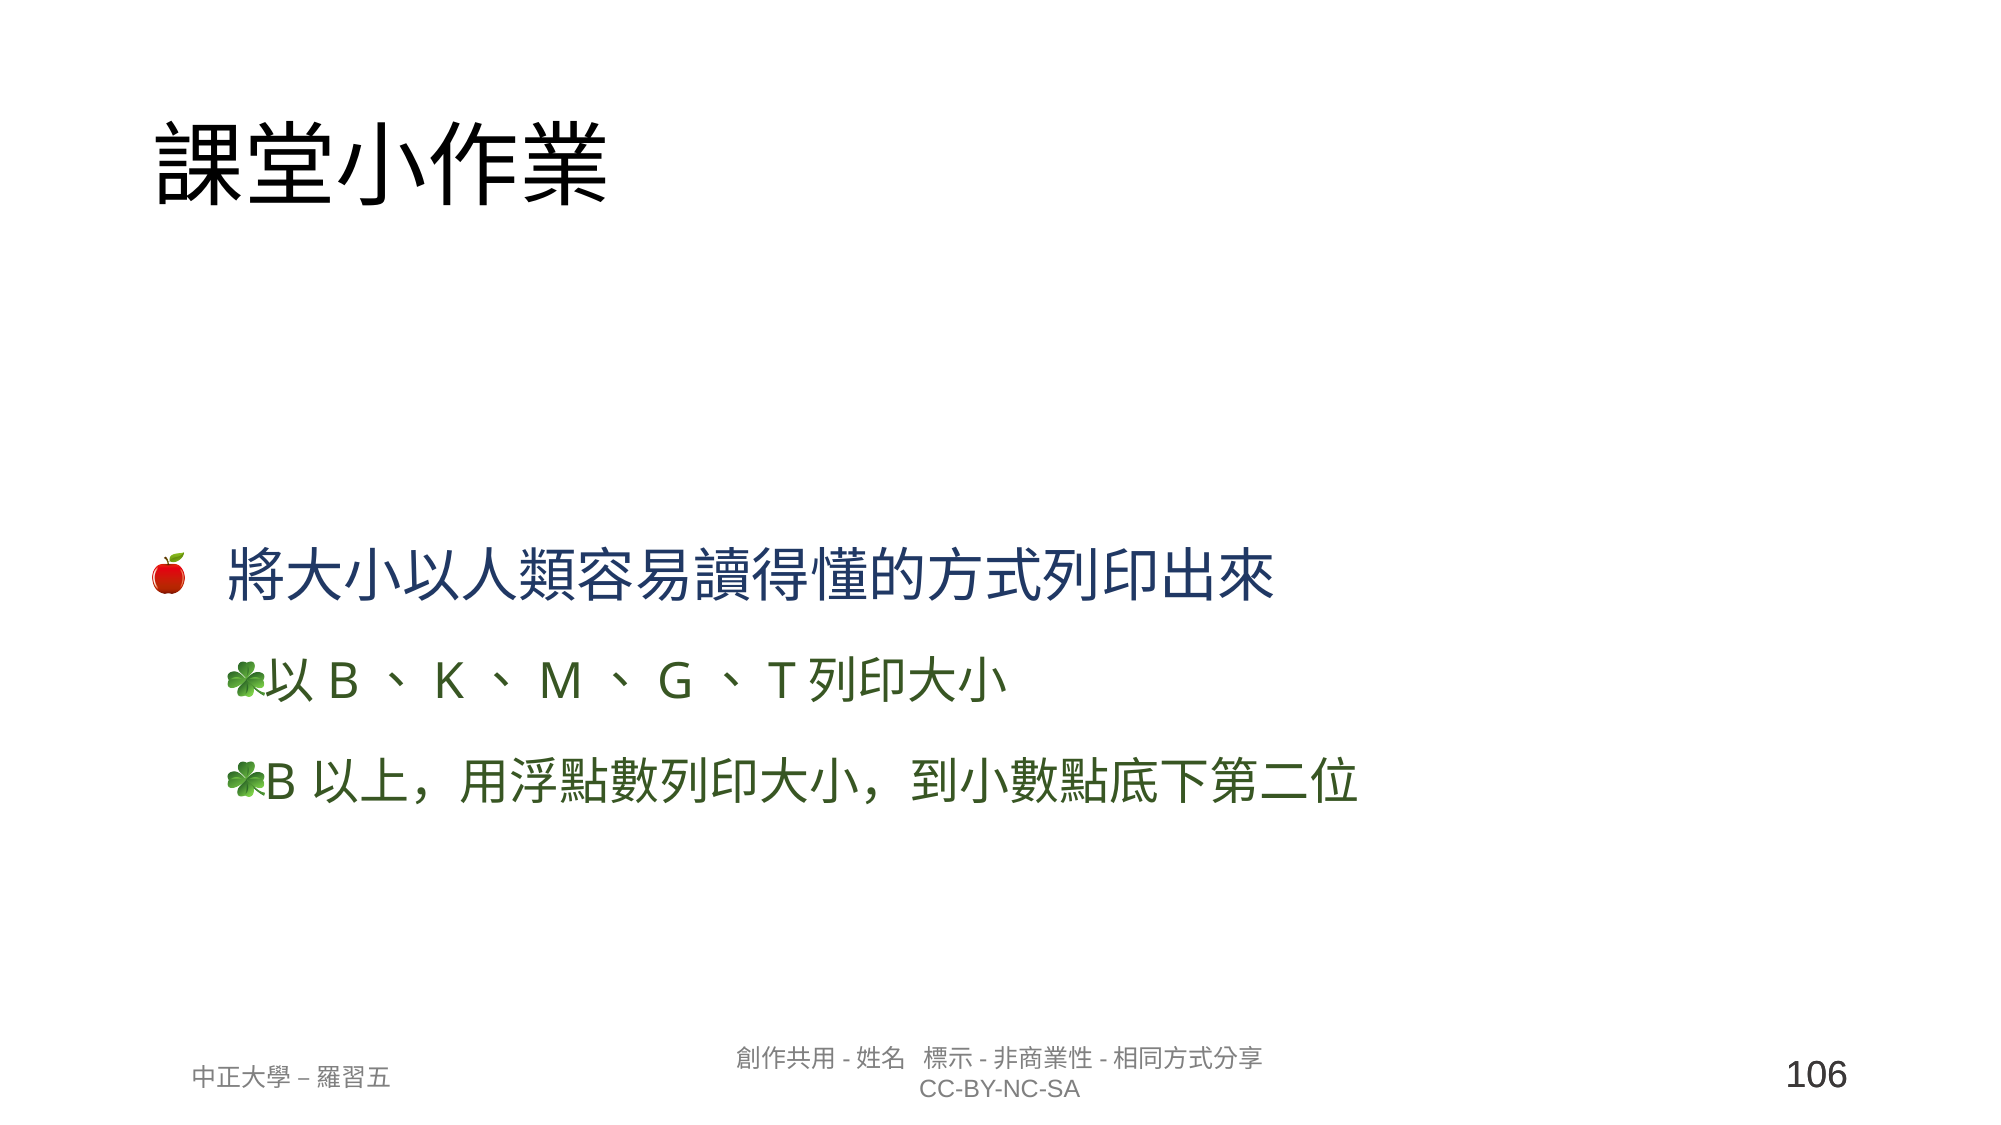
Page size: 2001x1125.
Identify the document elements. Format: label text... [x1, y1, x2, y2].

picture [227, 661, 263, 697]
title 課堂小作業 [137, 59, 1863, 278]
picture [227, 761, 263, 797]
list 將大小以人類容易讀得懂的方式列印出來 以B、K、M、G、T列印大小 B以上，用浮點數列印大小，到小數點底下第二位 [137, 299, 1863, 1014]
picture [152, 552, 194, 594]
